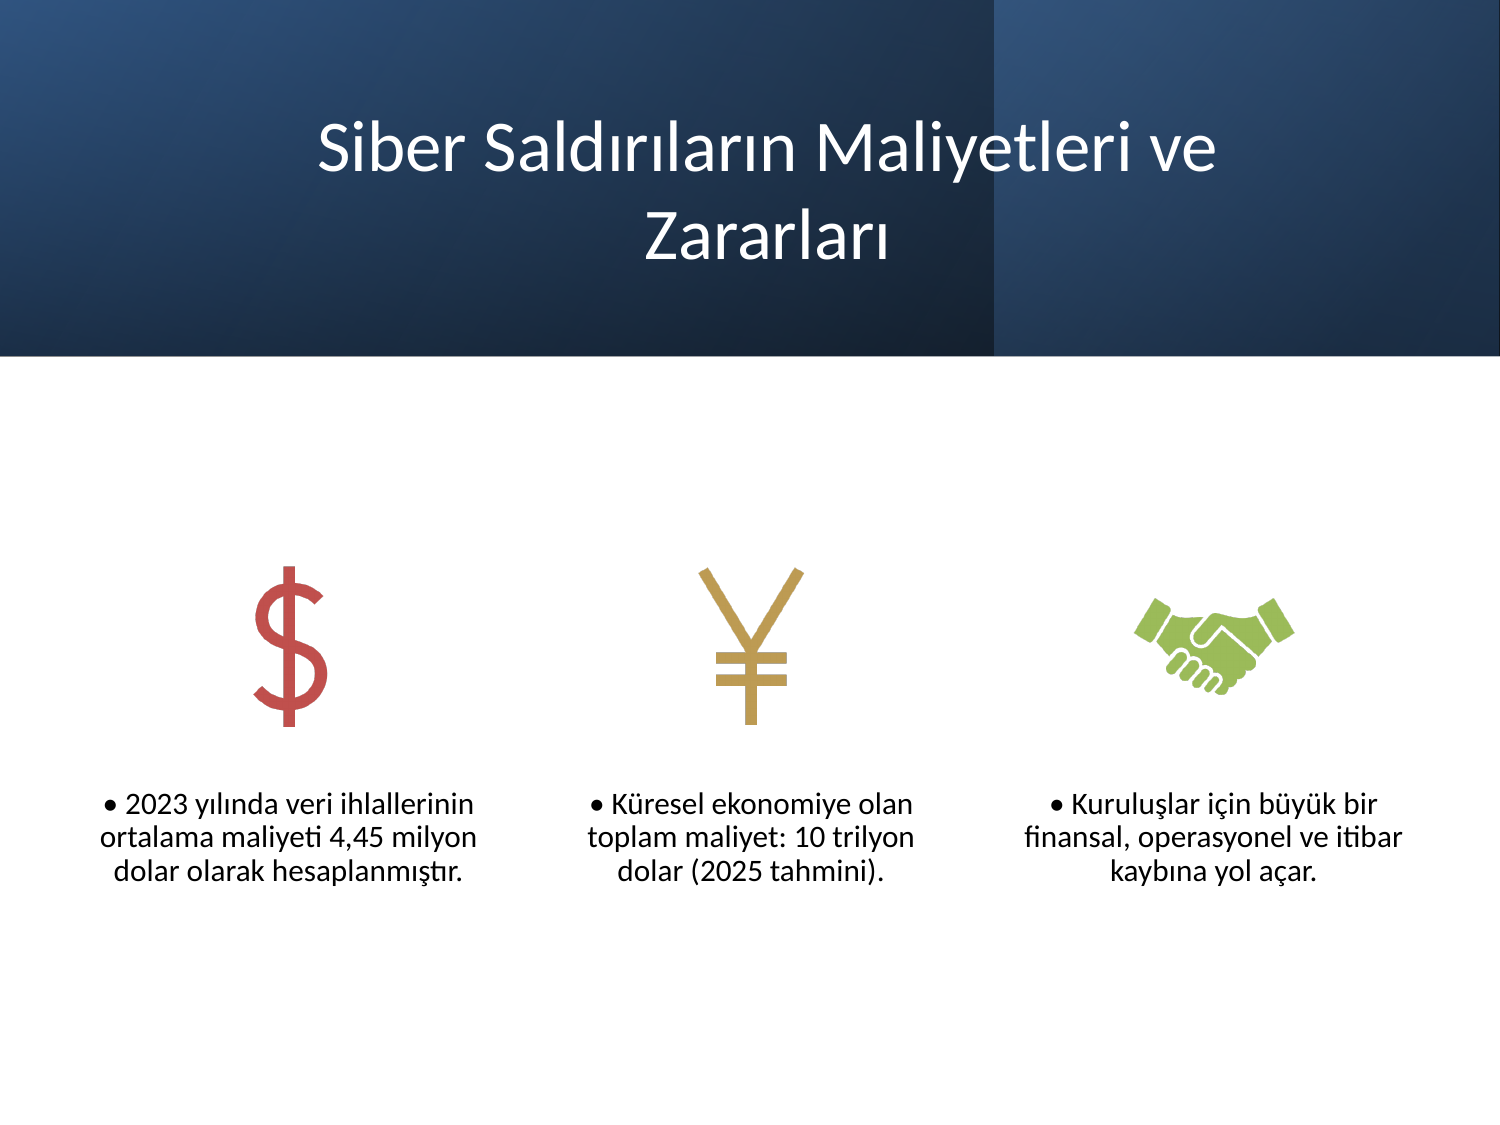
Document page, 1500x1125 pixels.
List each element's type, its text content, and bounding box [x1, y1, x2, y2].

text_box [0, 0, 1500, 358]
title Siber Saldırıların Maliyetleri ve Zararları [170, 57, 1366, 316]
text_box [0, 358, 1500, 1125]
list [78, 428, 1424, 1035]
